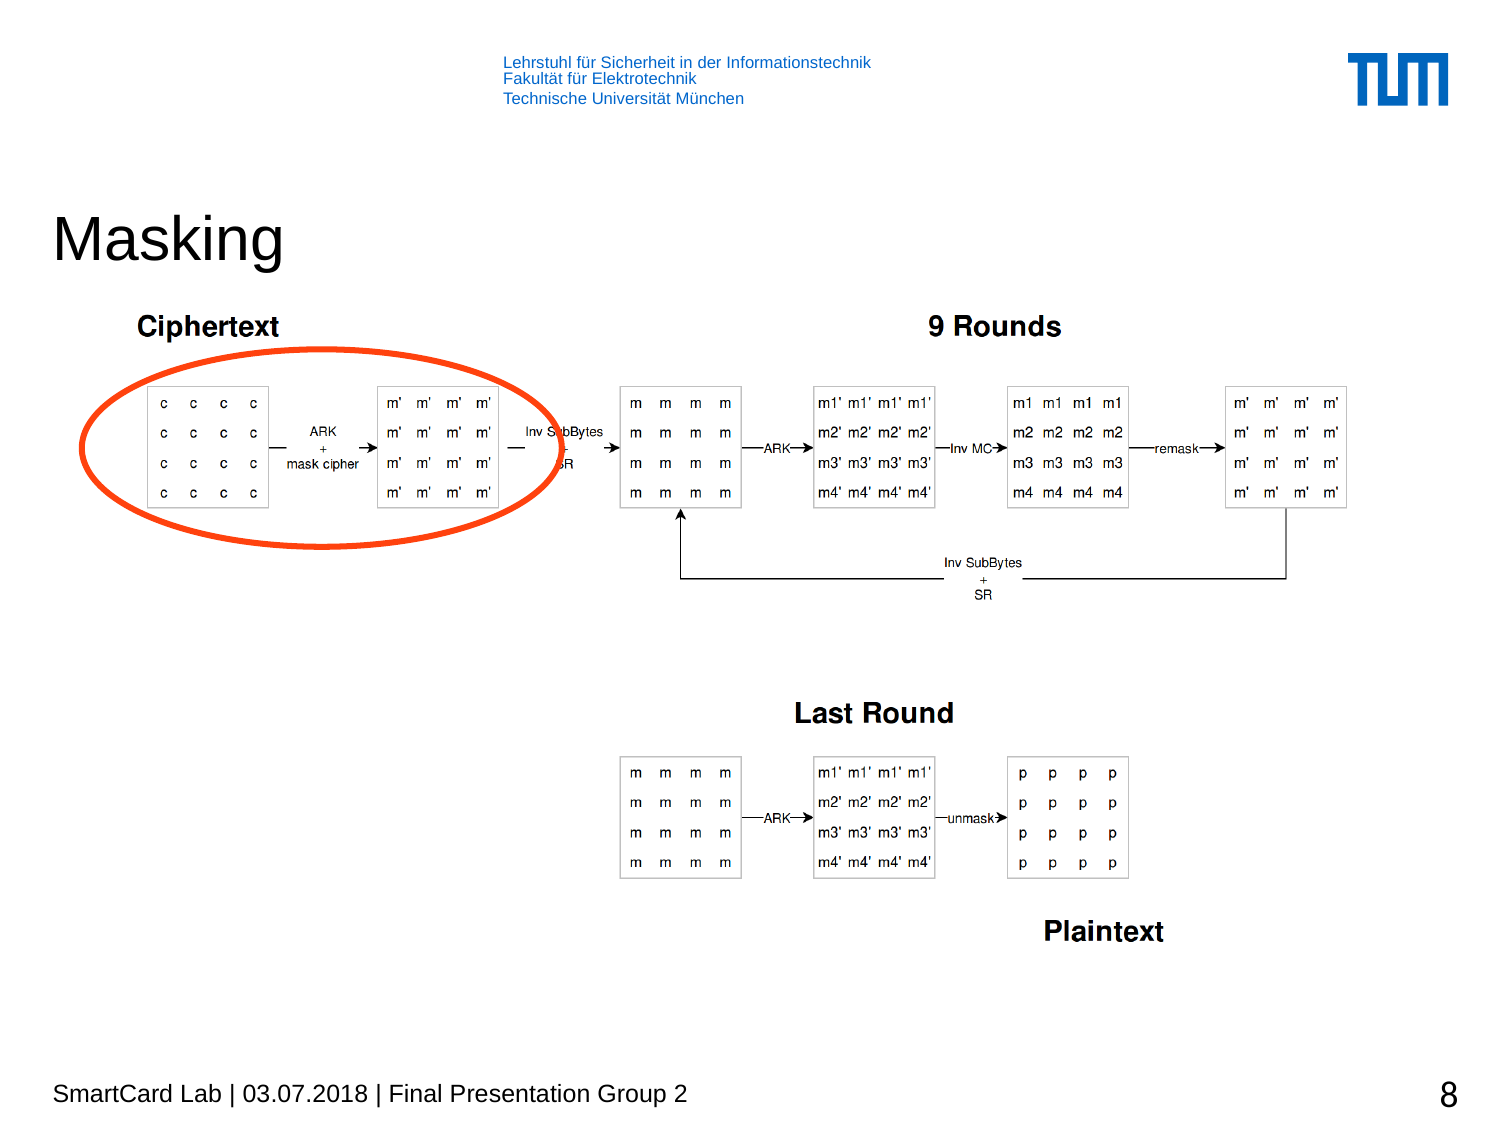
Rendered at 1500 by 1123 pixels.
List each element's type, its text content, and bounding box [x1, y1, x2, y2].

text_box [81, 389, 129, 507]
picture [134, 299, 1348, 957]
text_box SmartCard Lab | 03.07.2018 | Final Presentation Group 2 [52, 1062, 1116, 1122]
text_box 8 [1121, 1062, 1459, 1122]
title Masking [52, 136, 1453, 324]
